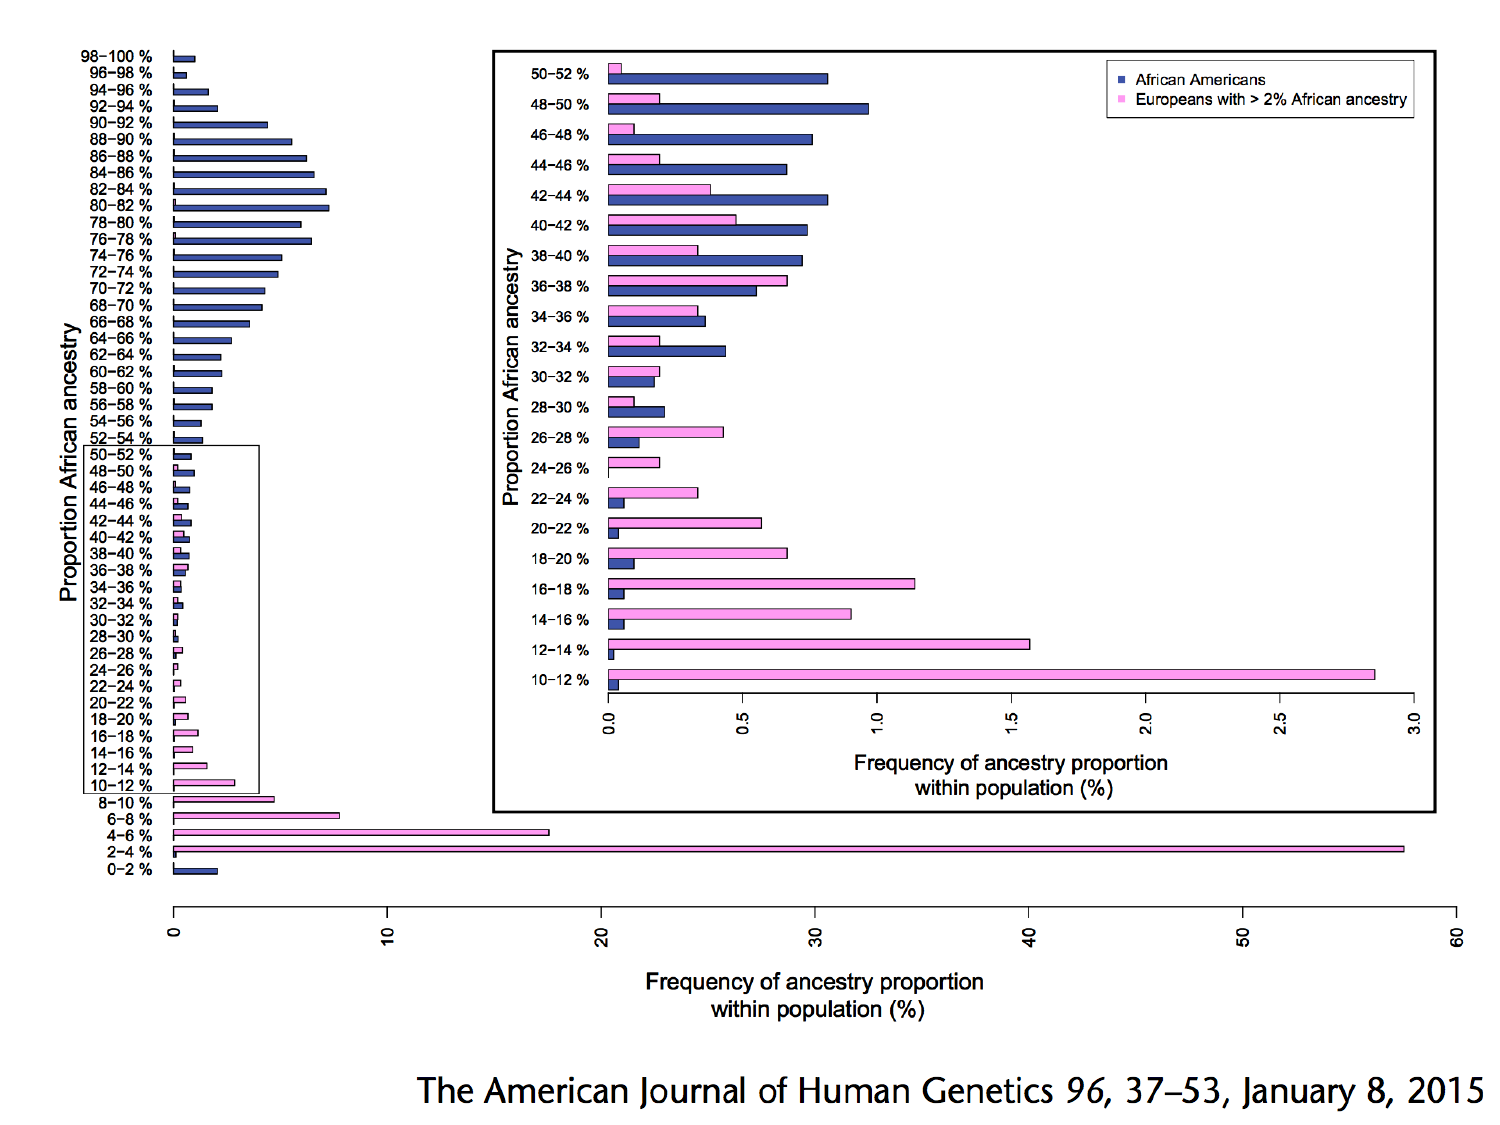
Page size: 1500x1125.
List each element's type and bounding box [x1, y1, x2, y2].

picture [39, 41, 1472, 1029]
picture [408, 1063, 1496, 1118]
